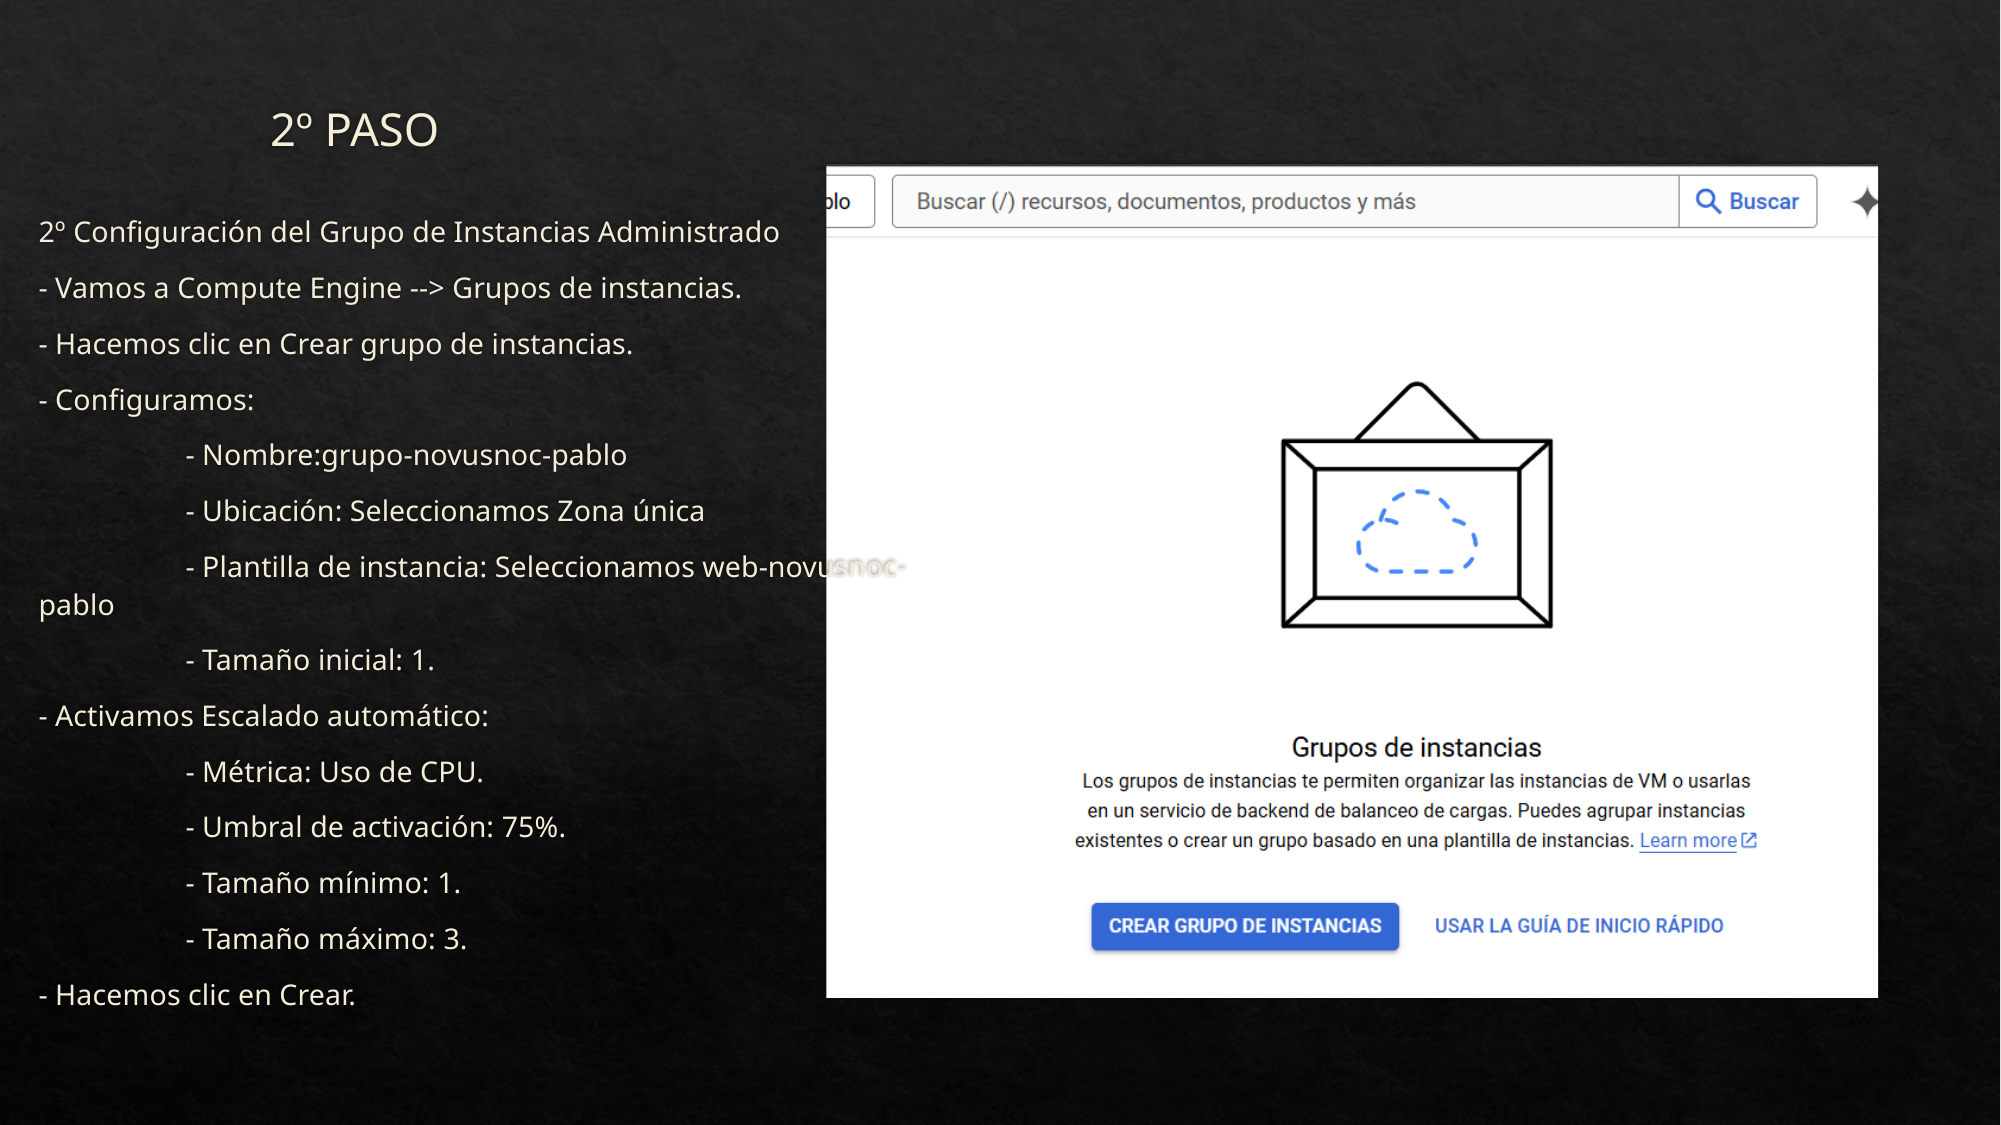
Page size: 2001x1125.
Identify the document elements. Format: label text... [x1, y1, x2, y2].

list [826, 163, 1879, 998]
title 2º PASO [60, 99, 649, 165]
list 2º Configuración del Grupo de Instancias Administrado - Vamos a Compute Engine --> Grupos de instancias. - Hacemos clic en Crear grupo de instancias. - Configuramos: - Nombre:grupo-novusnoc-pablo - Ubicación: Seleccionamos Zona única - Plantilla de instancia: Seleccionamos web-novusnoc-pablo - Tamaño inicial: 1. - Activamos Escalado automático: - Métrica: Uso de CPU. - Umbral de activación: 75%. - Tamaño mínimo: 1. - Tamaño máximo: 3. - Hacemos clic en Crear. [23, 203, 976, 1025]
